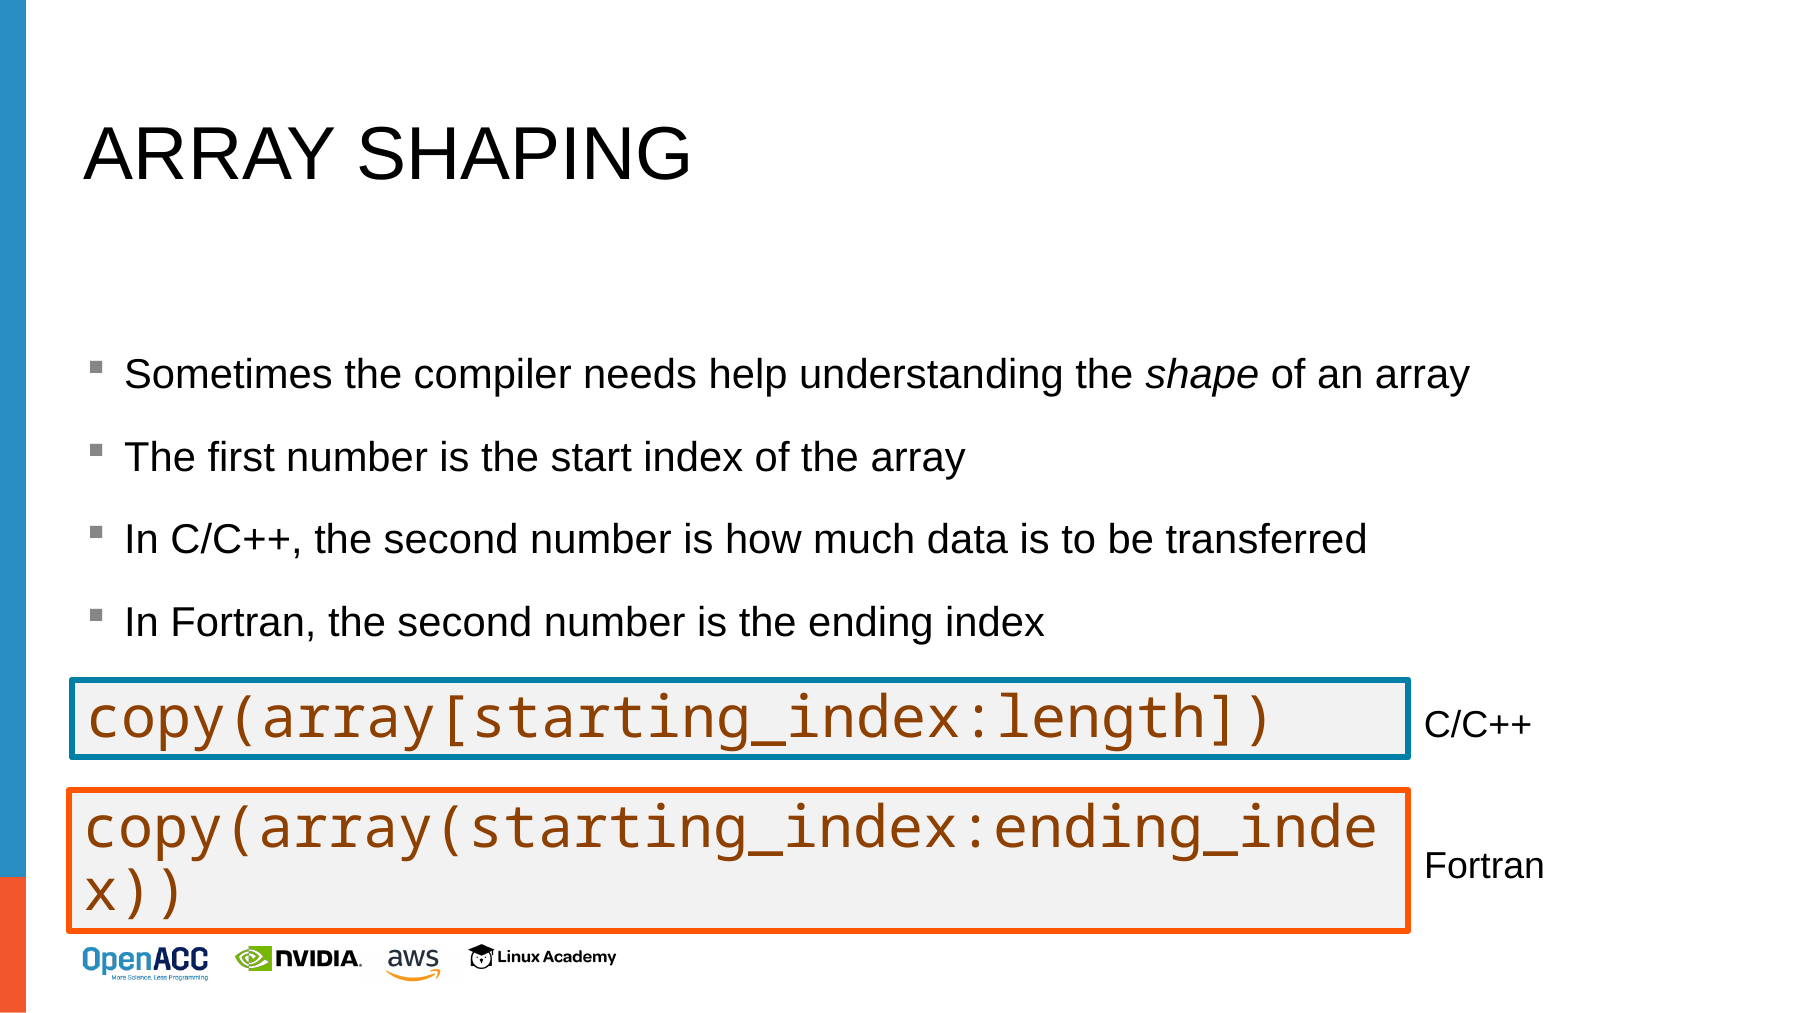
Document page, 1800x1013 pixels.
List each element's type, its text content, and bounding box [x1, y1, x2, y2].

text_box Fortran [1407, 837, 1562, 896]
picture [235, 939, 619, 982]
text_box copy(array(starting_index:ending_index)) [67, 788, 1410, 933]
title Array Shaping [68, 106, 1706, 204]
text_box copy(array[starting_index:length]) [70, 678, 1410, 759]
list Sometimes the compiler needs help understanding the shape of an array The first number is the start index of the array In C/C++, the second number is how much data is to be transferred In Fortran, the second number is the ending index [71, 344, 1704, 663]
picture [81, 946, 208, 981]
text_box C/C++ [1407, 696, 1549, 755]
